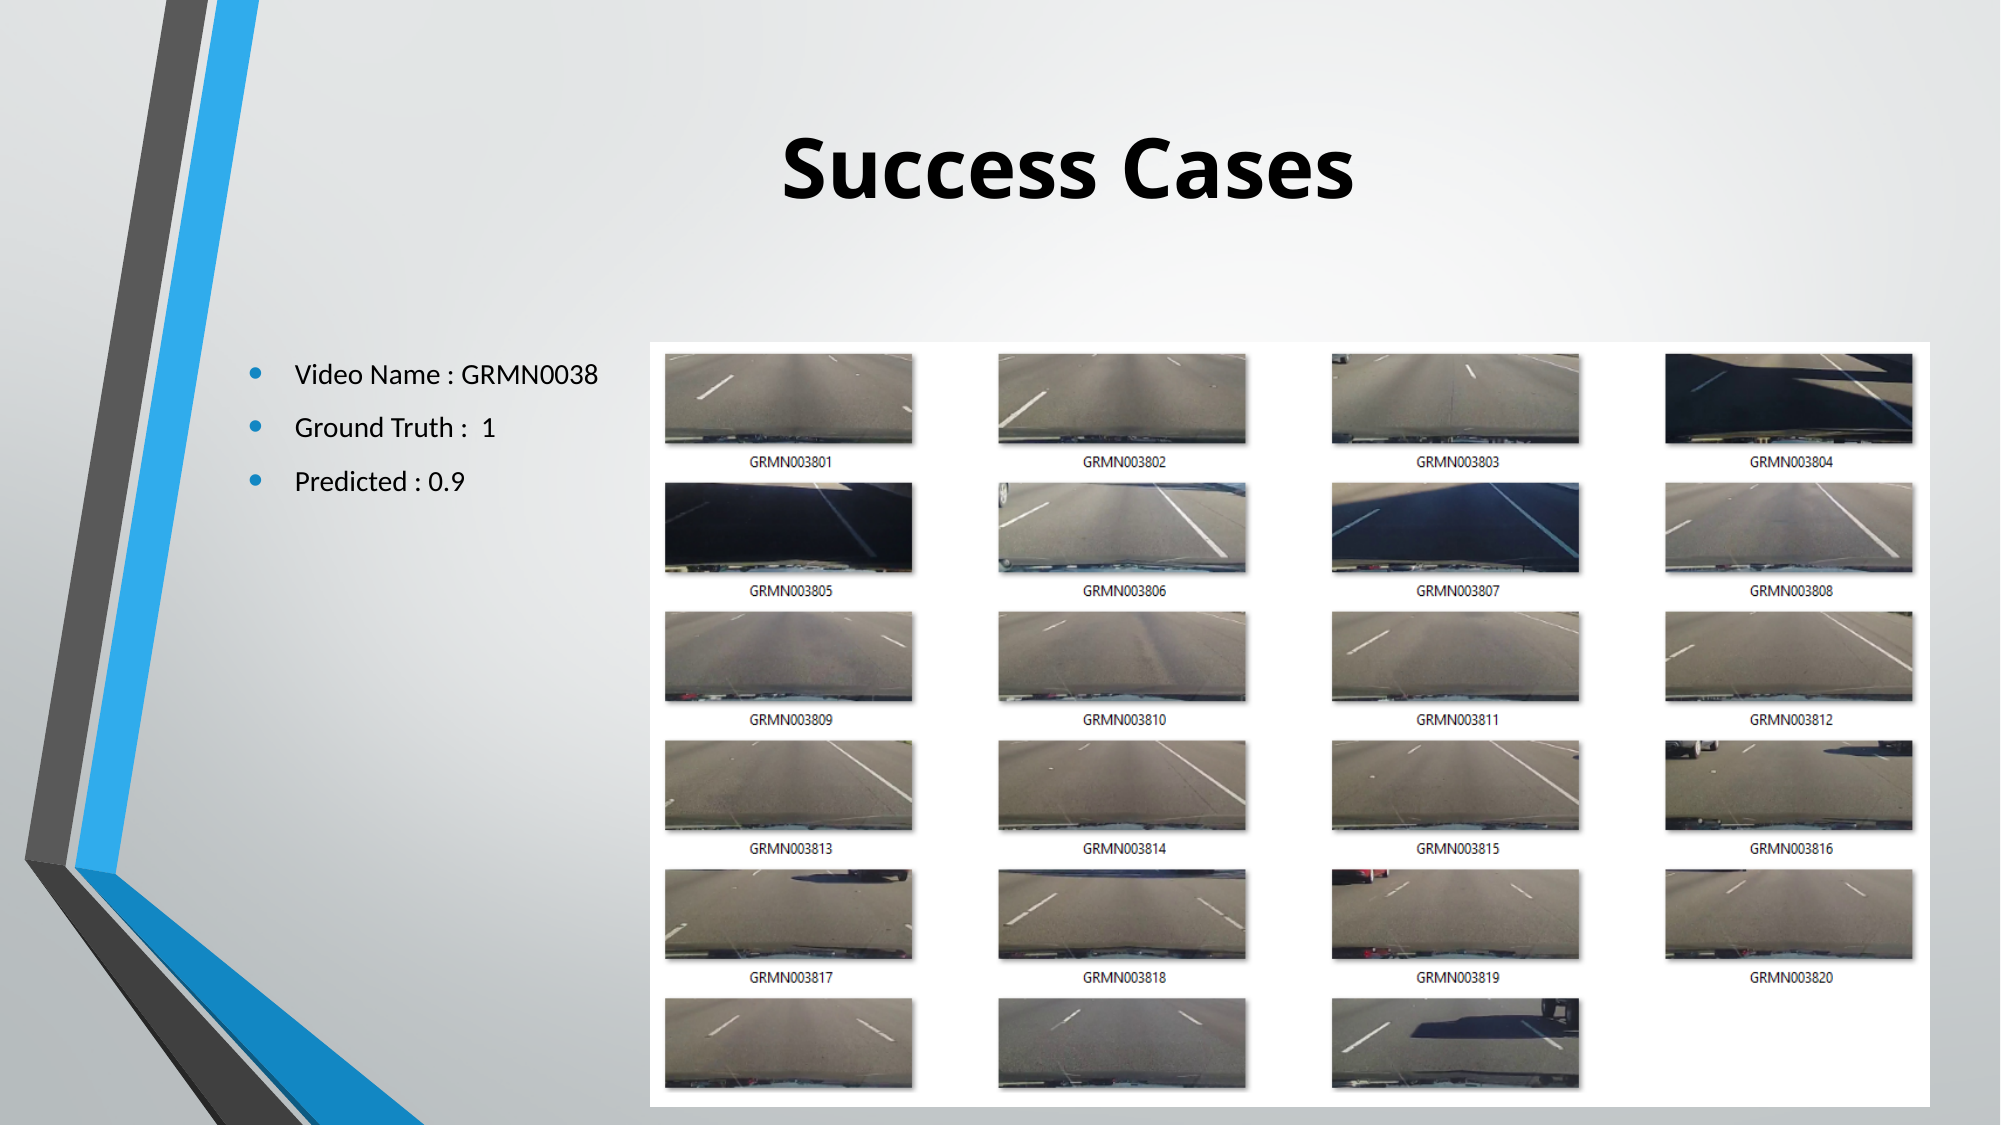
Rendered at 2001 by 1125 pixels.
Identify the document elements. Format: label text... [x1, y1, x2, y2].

list Video Name : GRMN0038 Ground Truth : 1 Predicted : 0.9 [233, 230, 1808, 996]
picture [650, 341, 1930, 1108]
title Success Cases [490, 72, 1626, 230]
